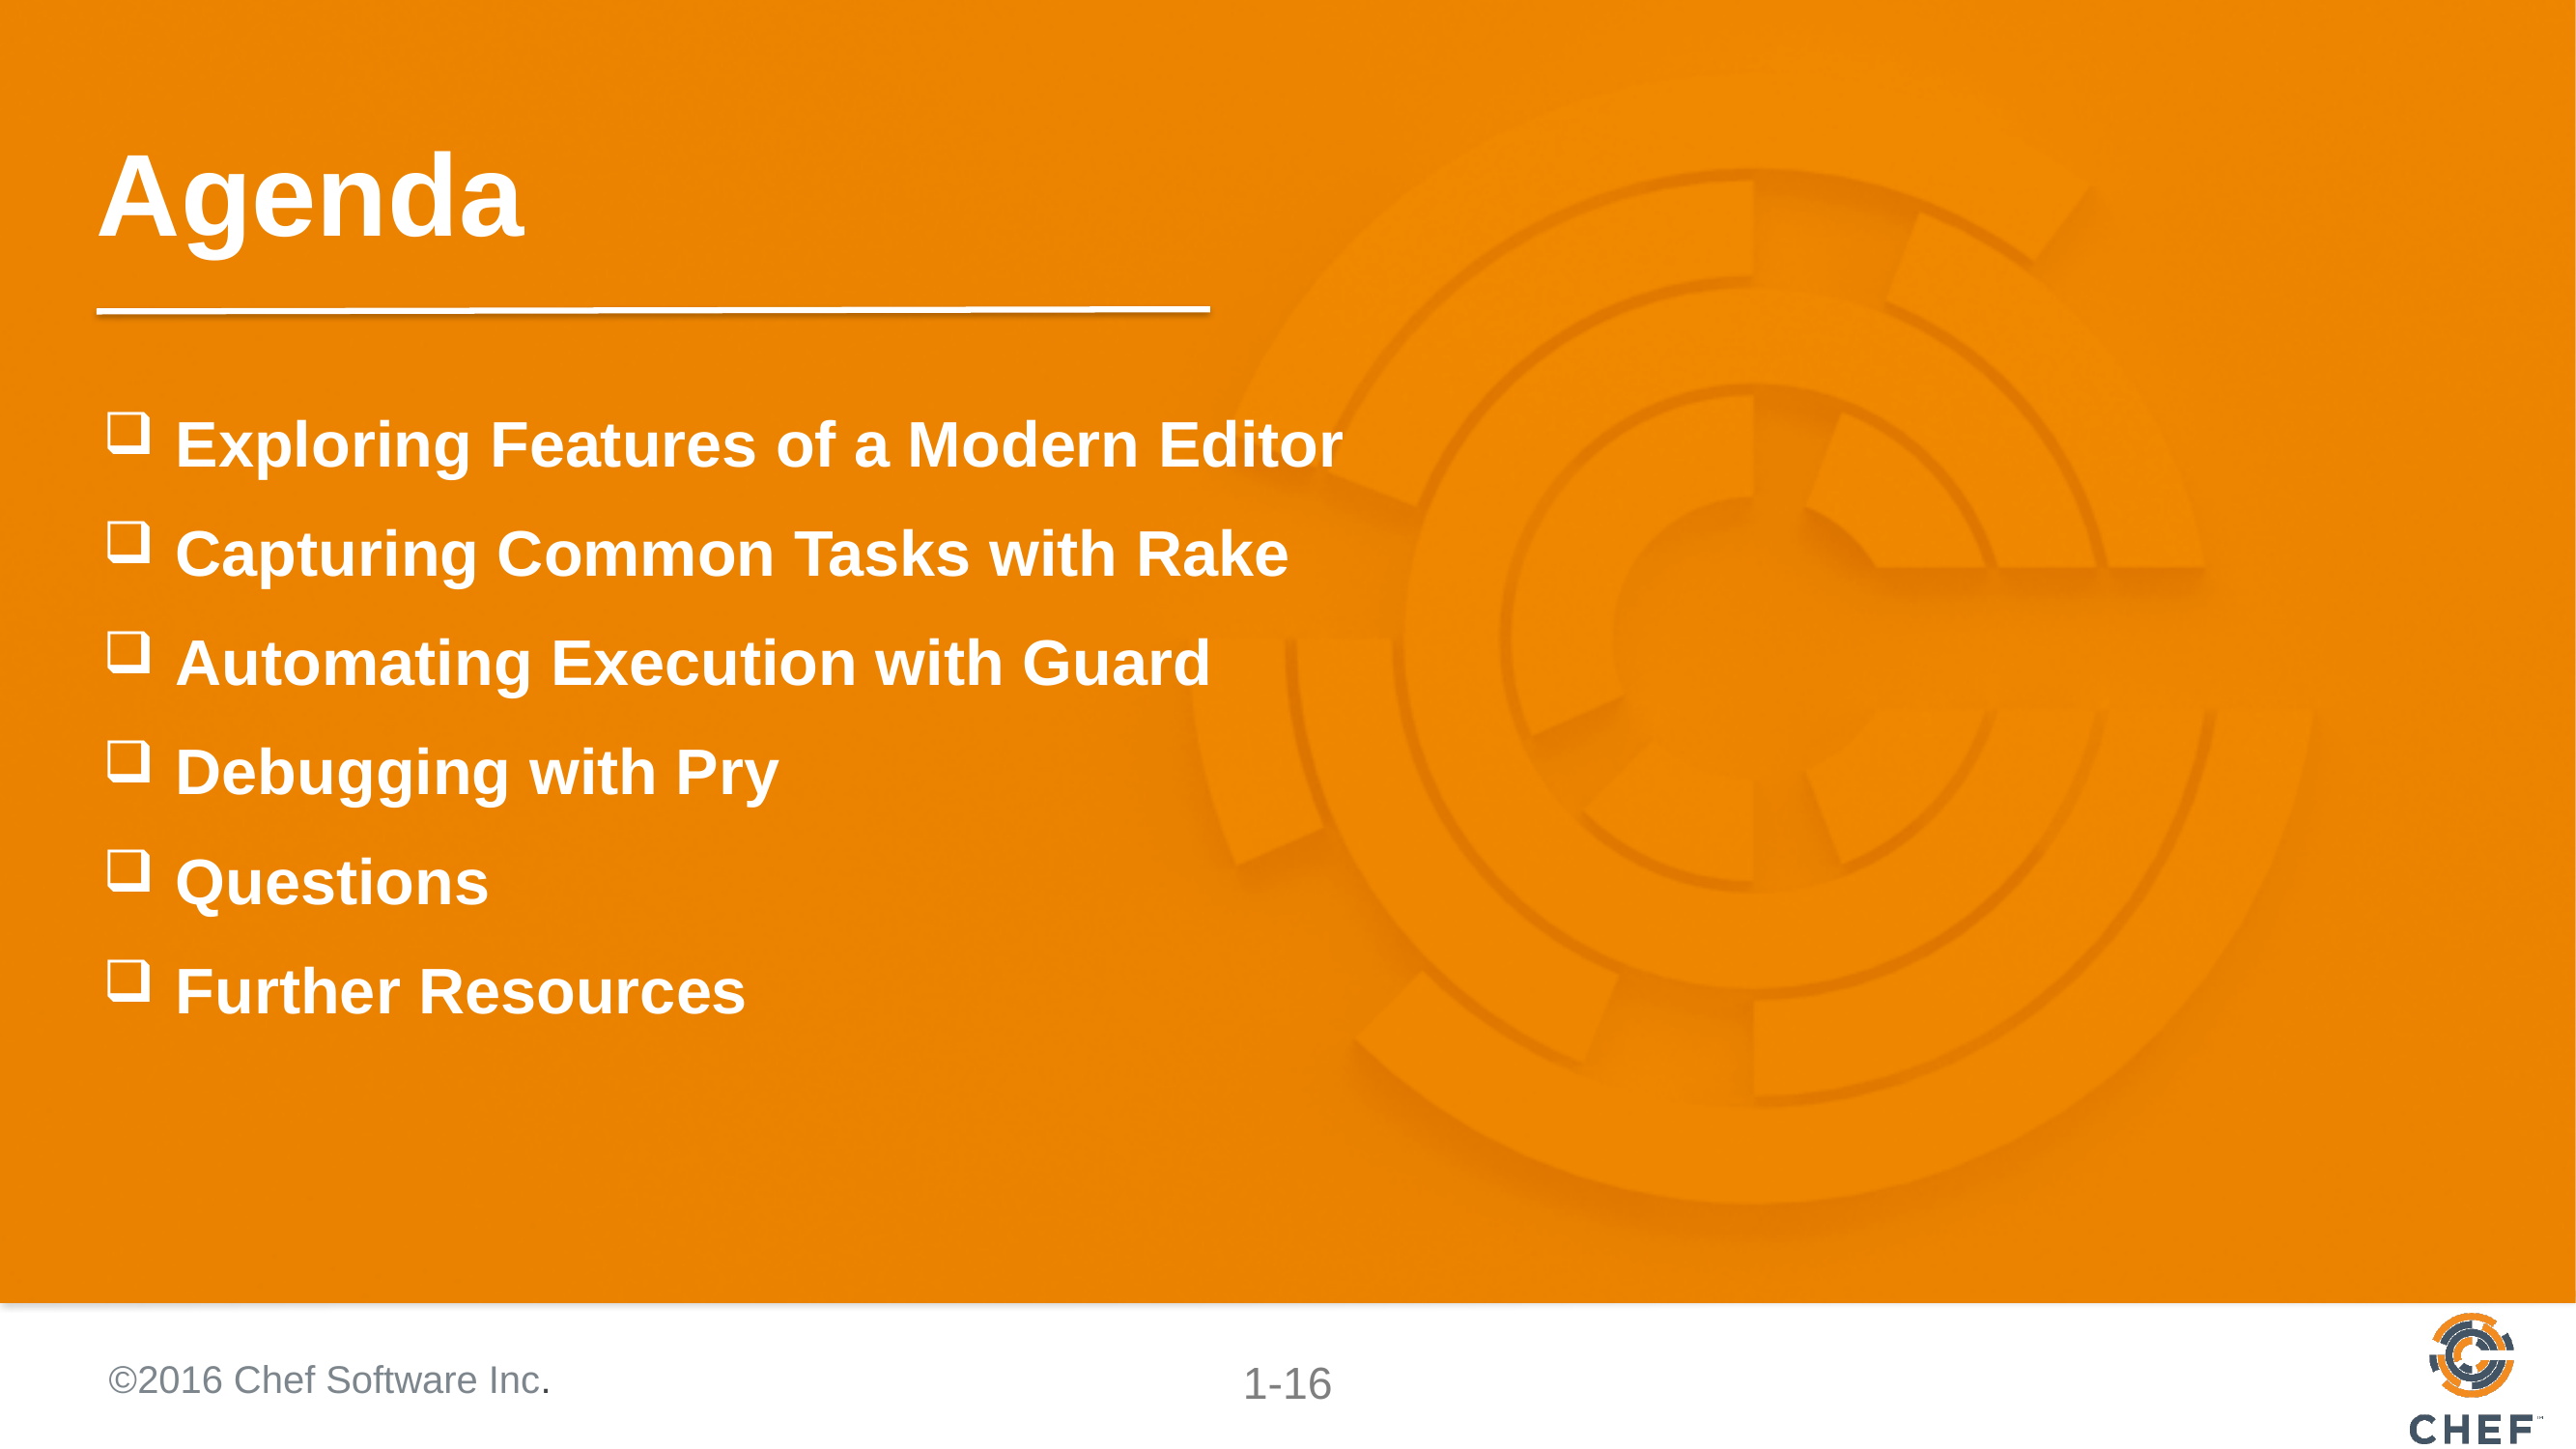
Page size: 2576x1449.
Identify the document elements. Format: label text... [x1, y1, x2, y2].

list Exploring Features of a Modern Editor Capturing Common Tasks with Rake Automating Execution with Guard Debugging with Pry Questions Further Resources [102, 402, 1445, 1277]
title Agenda [96, 135, 1210, 268]
picture [0, 0, 2576, 1449]
